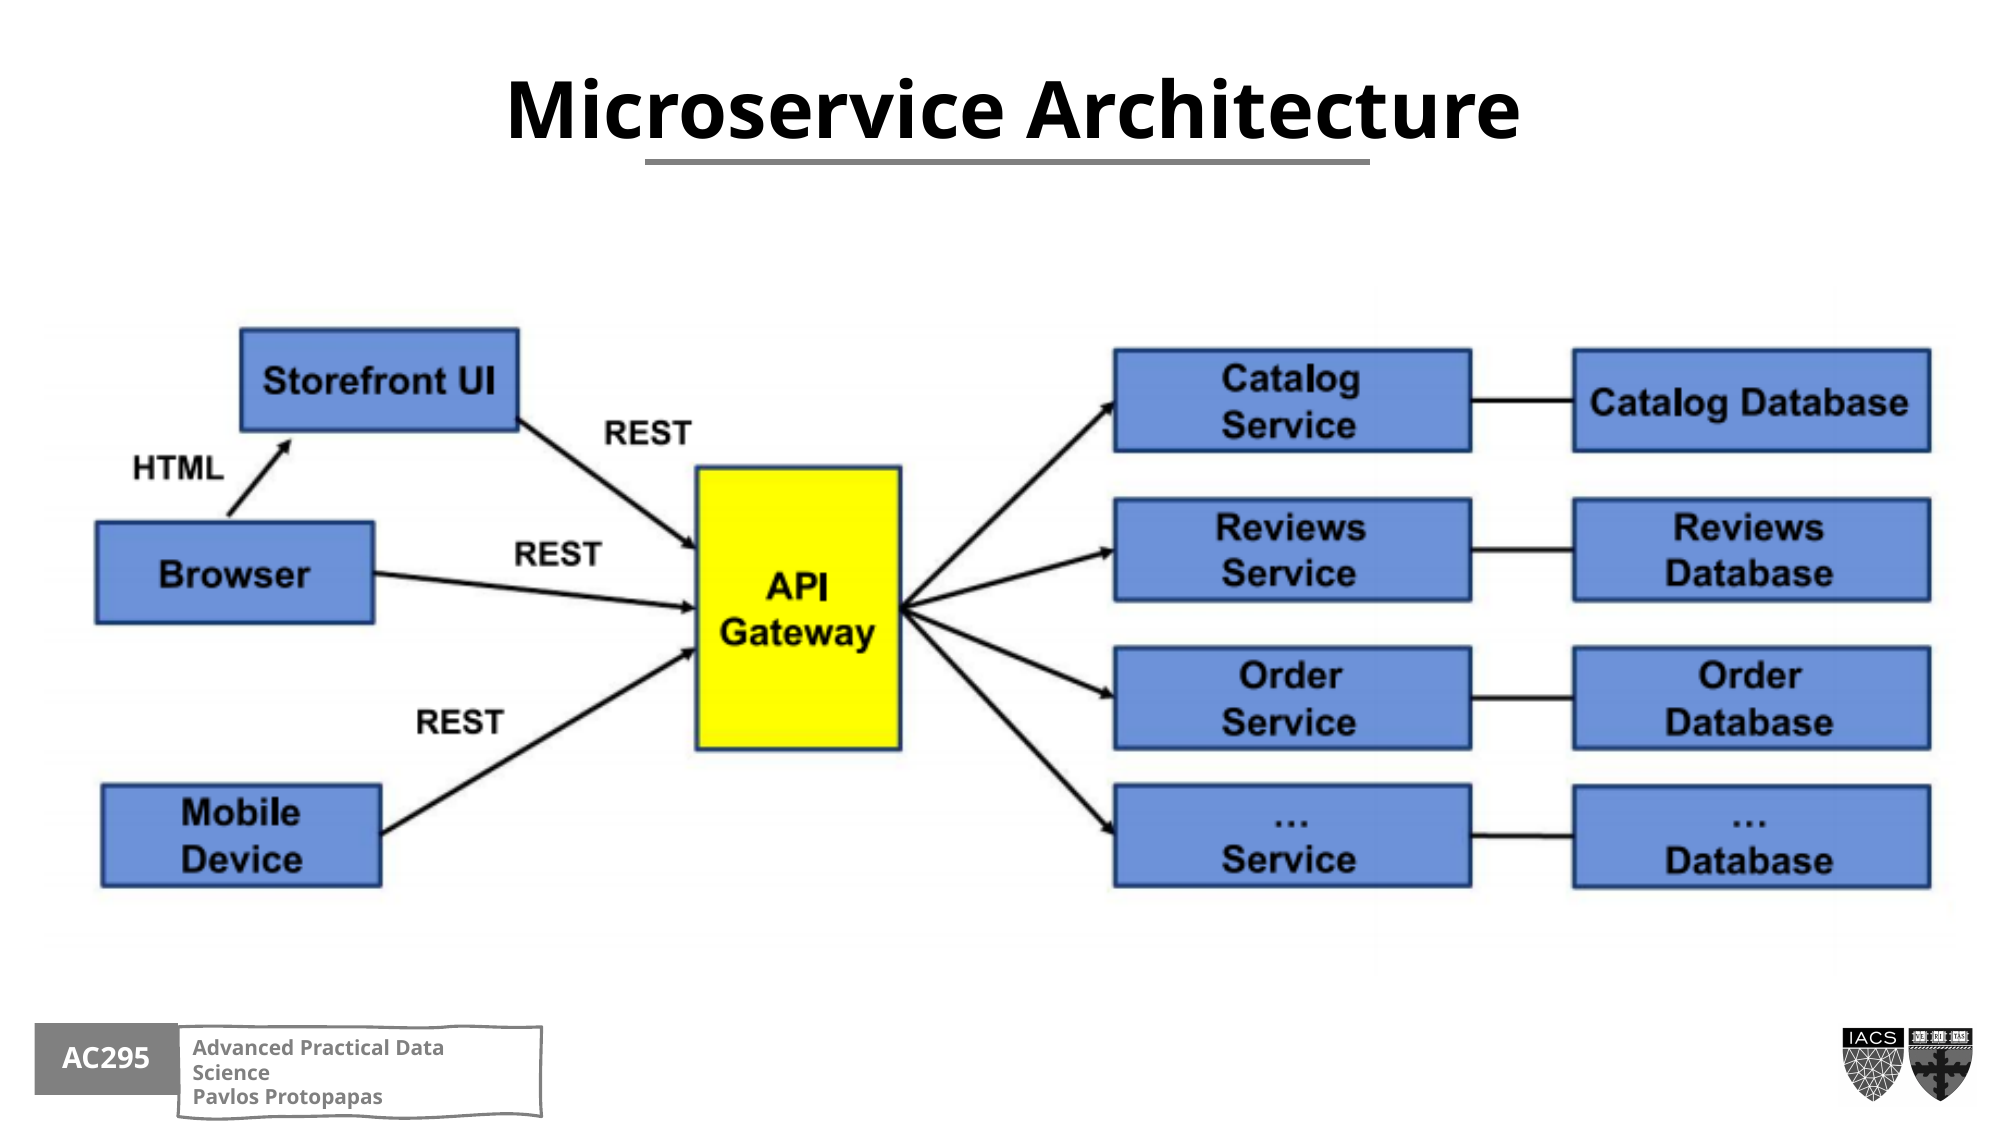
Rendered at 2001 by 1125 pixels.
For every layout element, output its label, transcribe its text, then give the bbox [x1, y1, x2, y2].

picture [44, 286, 1956, 977]
list Microservice Architecture [190, 51, 1838, 158]
picture [1838, 1023, 1977, 1107]
